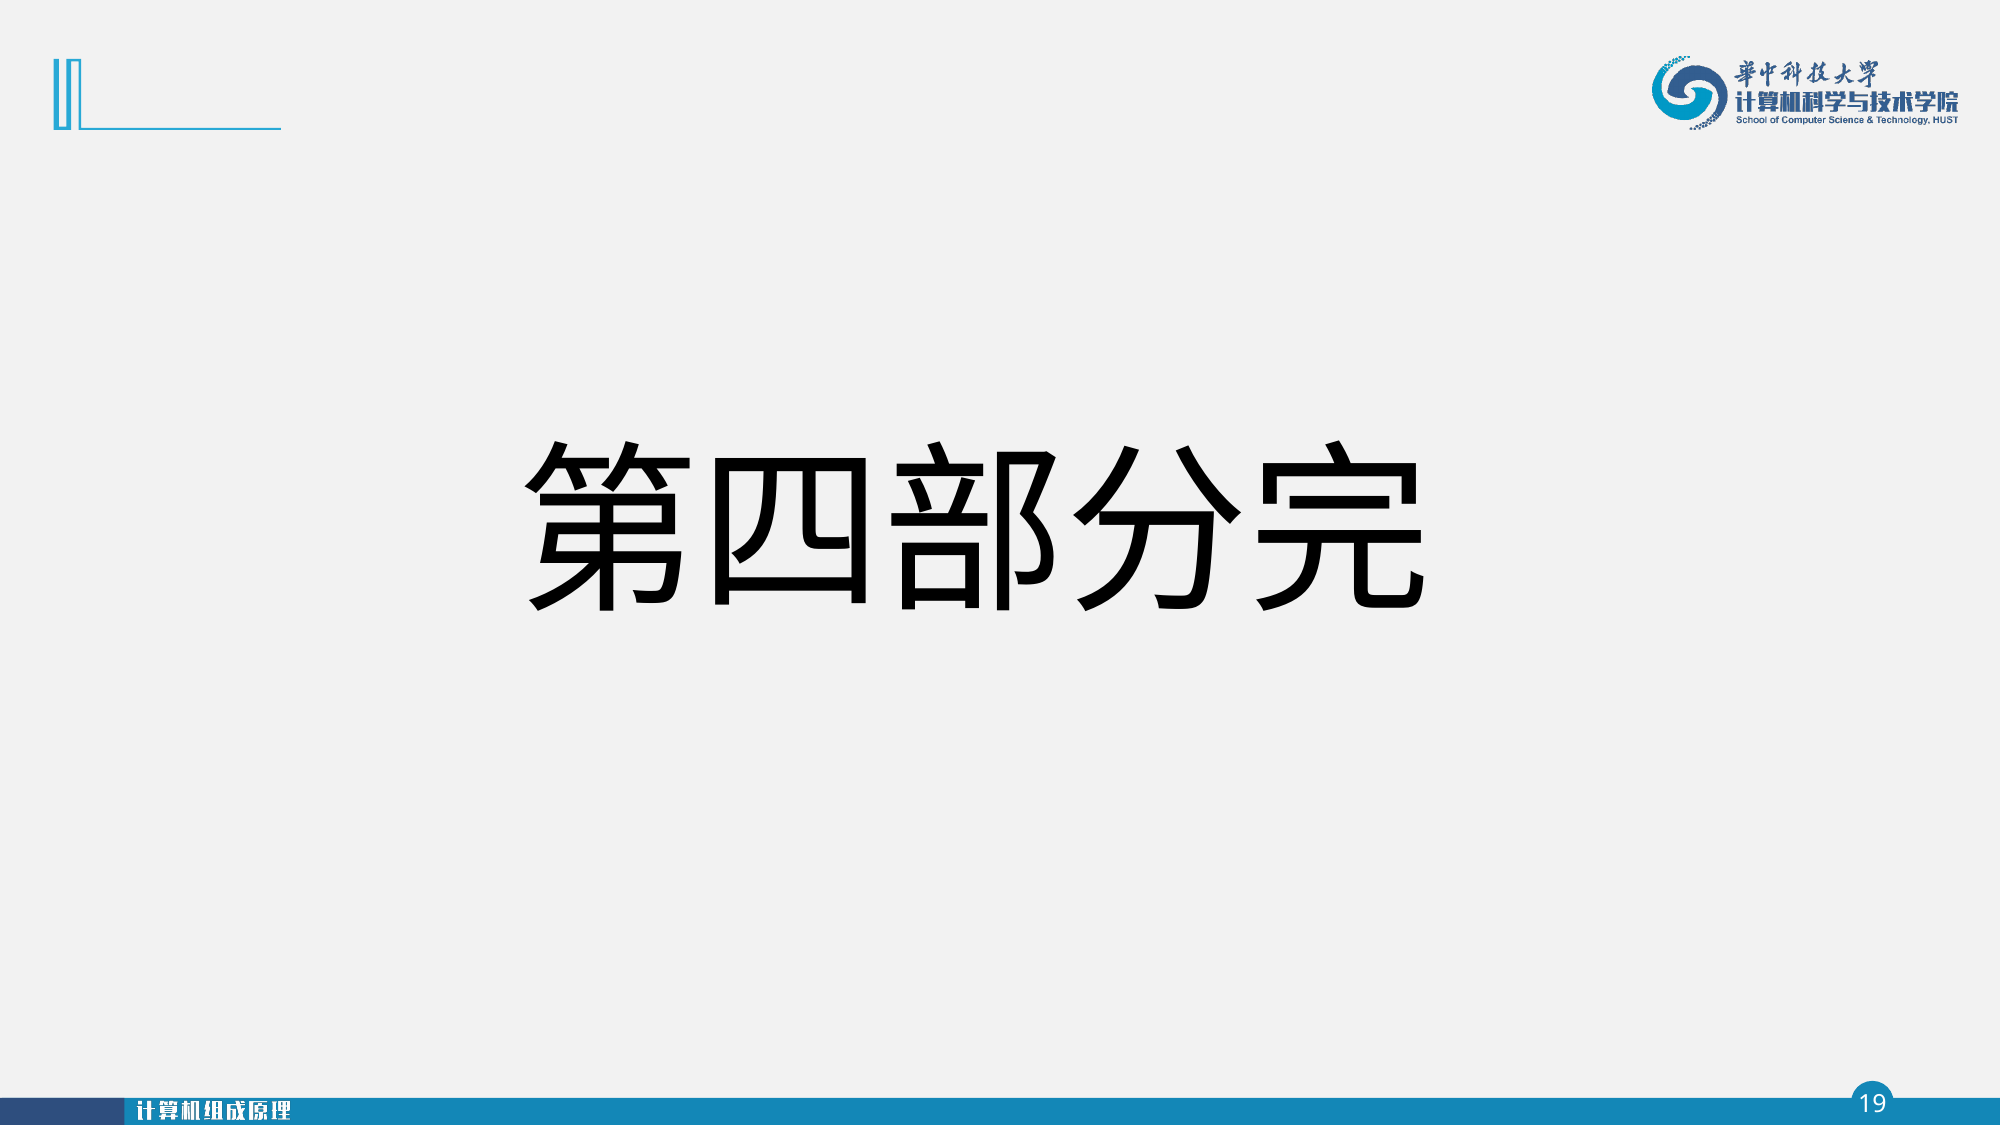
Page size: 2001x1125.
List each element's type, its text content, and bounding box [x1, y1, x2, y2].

picture [1652, 56, 1678, 81]
text_box 第四部分完 [329, 405, 1619, 641]
picture [1652, 56, 1958, 130]
